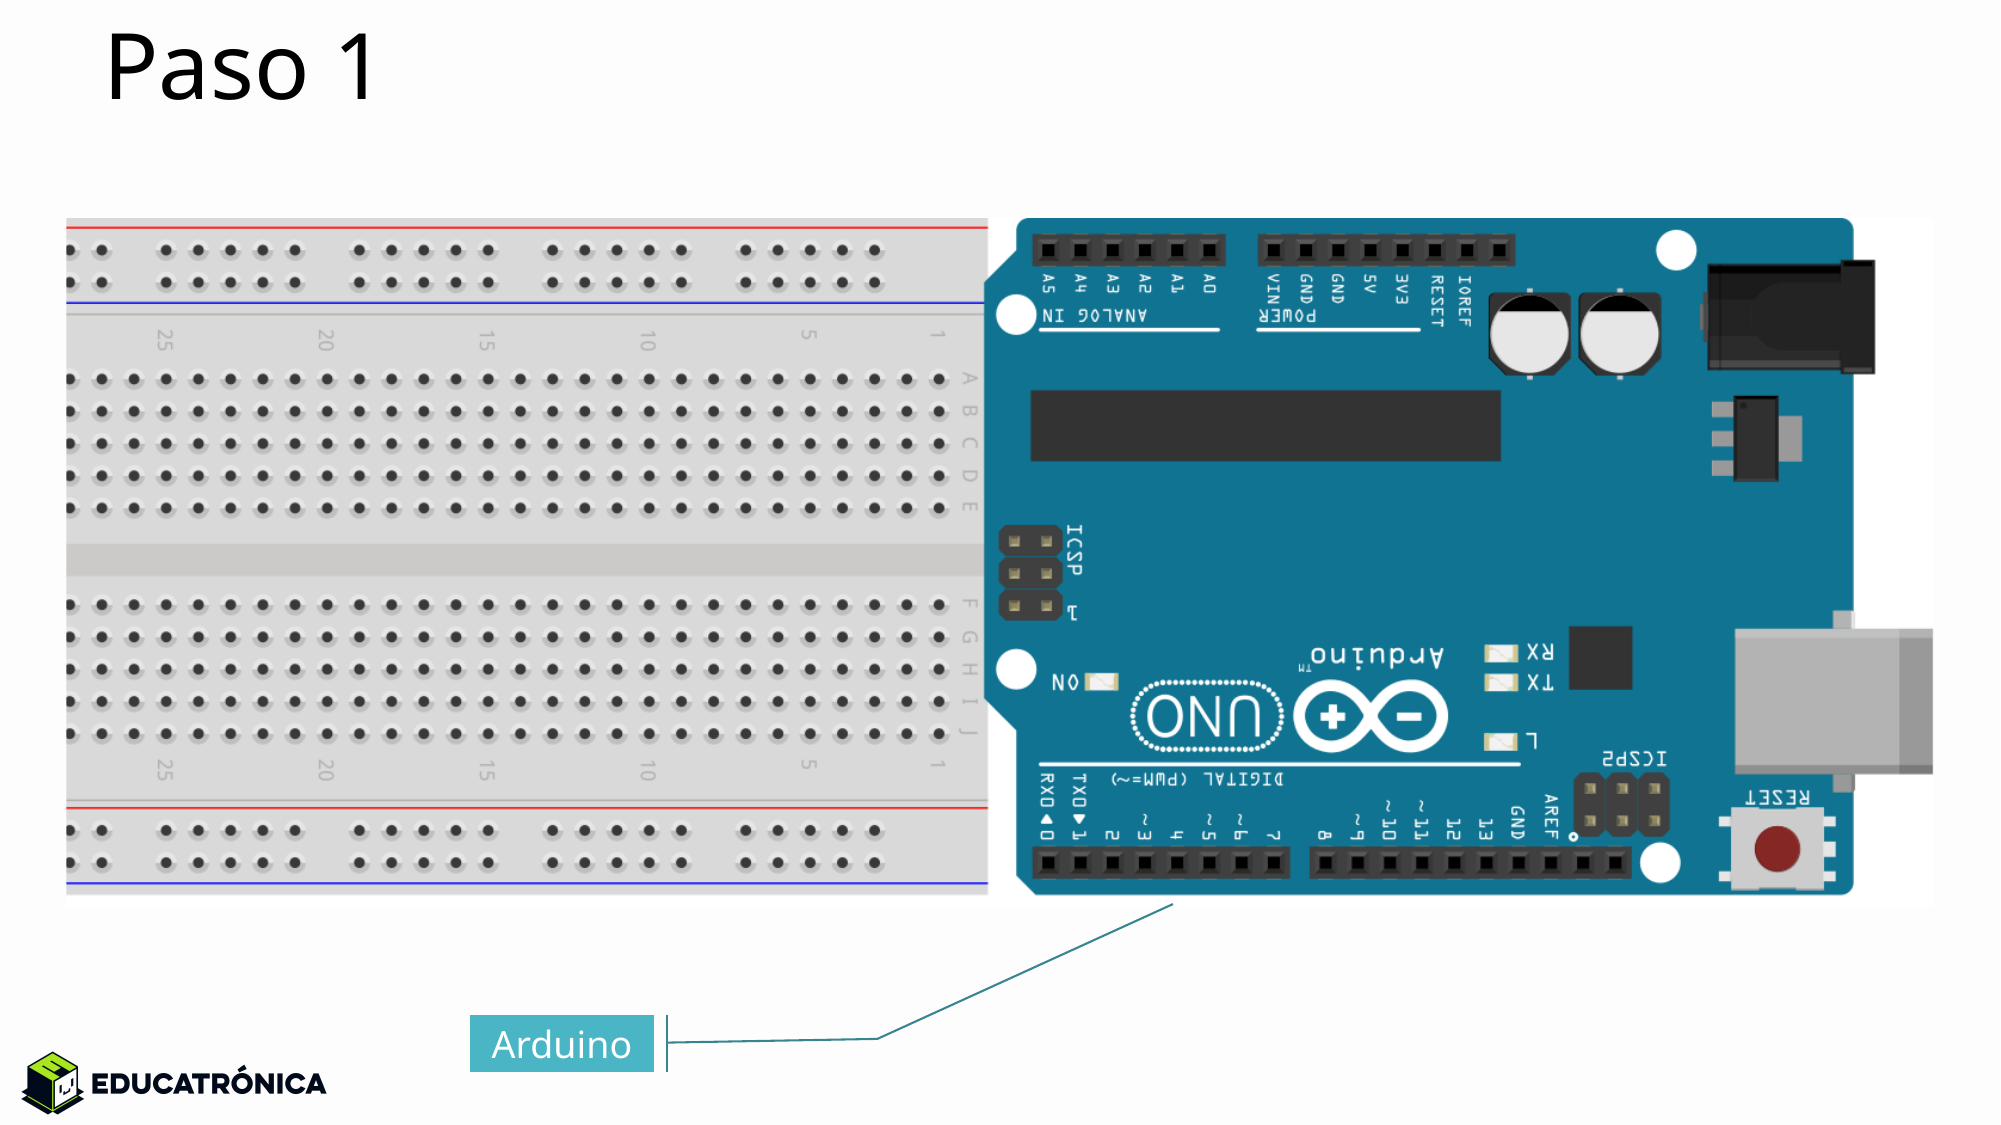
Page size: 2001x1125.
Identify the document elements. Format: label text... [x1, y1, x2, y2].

picture [19, 1048, 330, 1118]
text_box Arduino [470, 1015, 654, 1072]
picture [66, 218, 1934, 907]
title Paso 1 [88, 7, 1912, 133]
text_box Arduino [666, 907, 1170, 1072]
